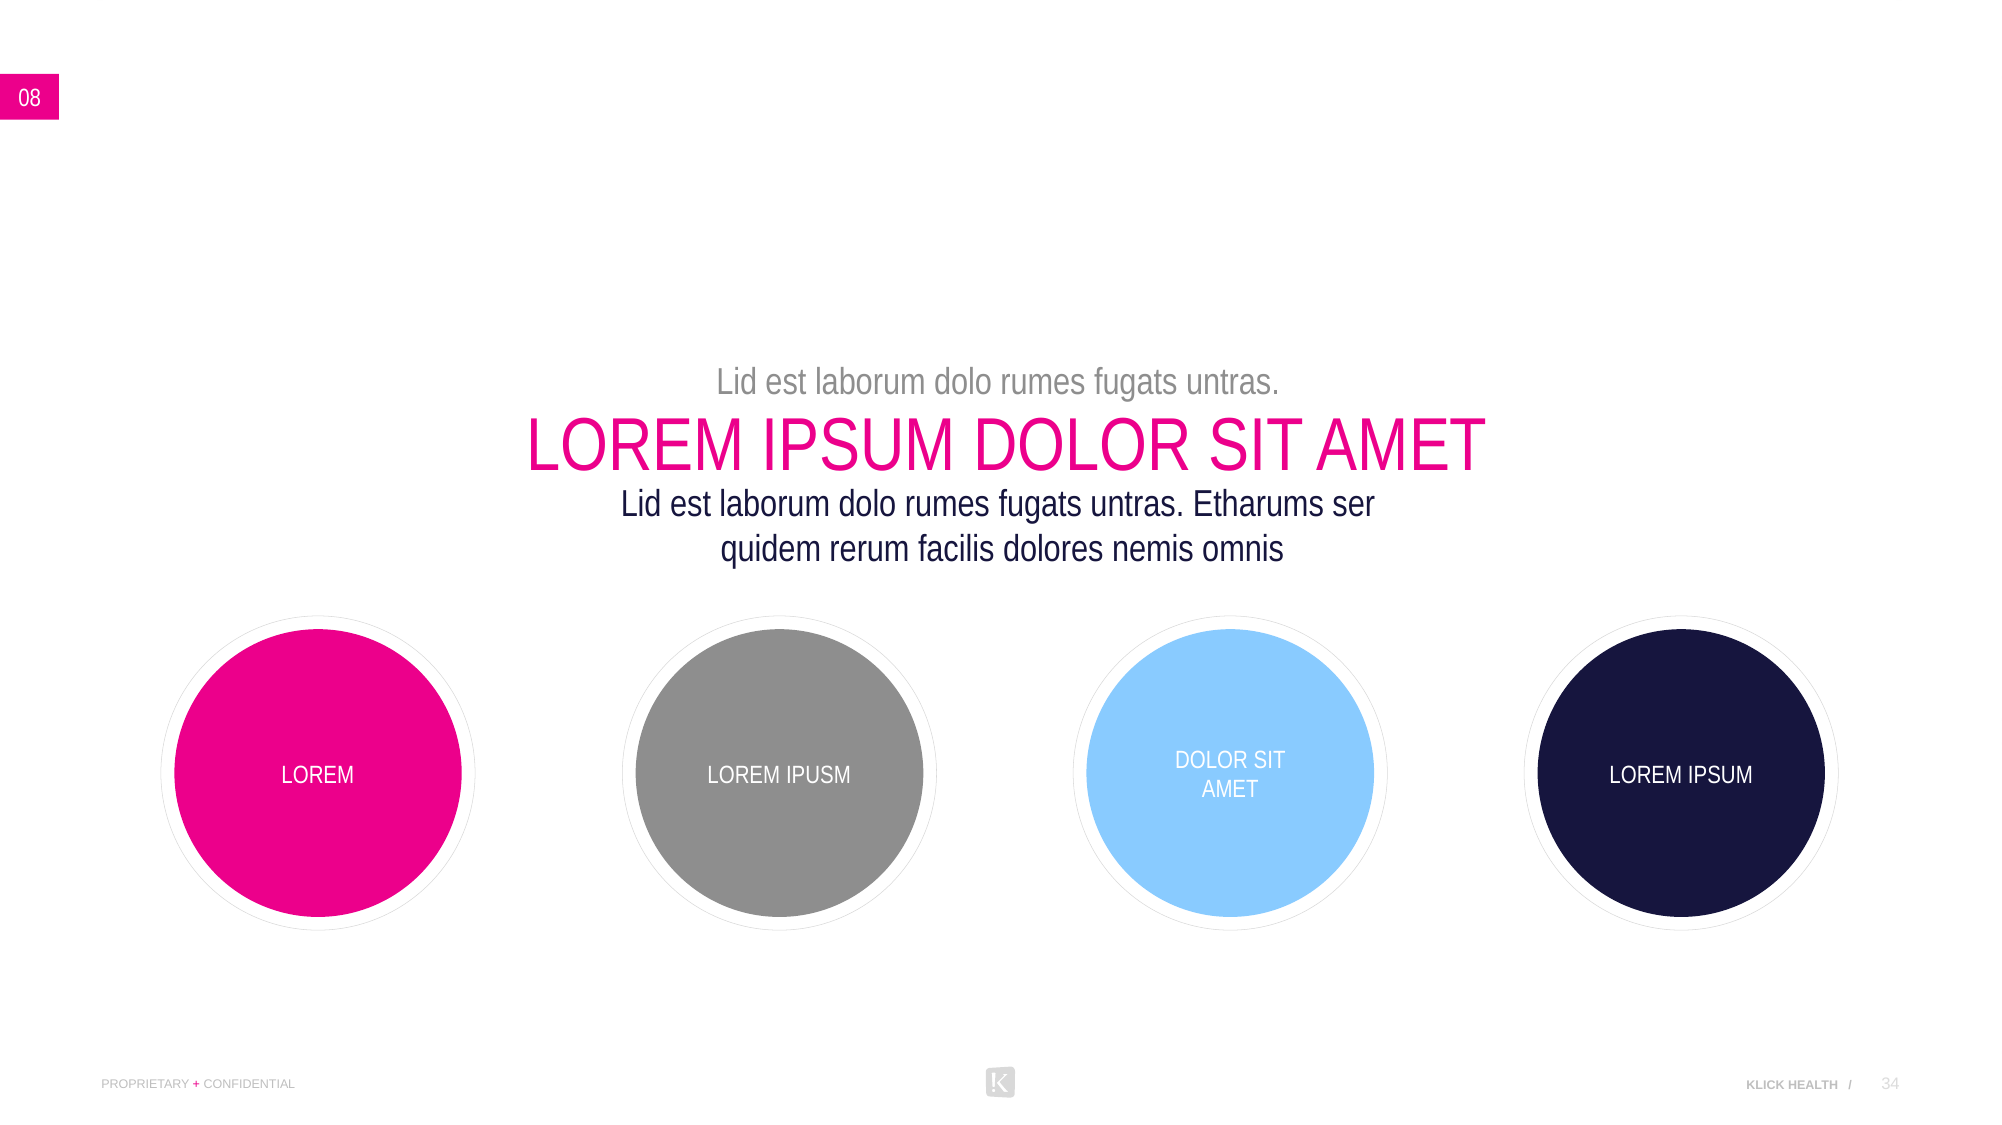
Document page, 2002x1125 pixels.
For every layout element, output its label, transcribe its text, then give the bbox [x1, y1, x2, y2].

slide_number 34 [1860, 1072, 1900, 1094]
text_box LOREM IPSUM DOLOR SIT AMET [247, 395, 1748, 486]
text_box [1521, 613, 1841, 933]
text_box [1071, 613, 1390, 933]
text_box Lid est laborum dolo rumes fugats untras. [322, 356, 1673, 402]
text_box [158, 613, 478, 933]
list 08 [0, 73, 59, 120]
text_box [620, 613, 939, 933]
text_box Lid est laborum dolo rumes fugats untras. Etharums ser quidem rerum facilis dolores nemis omnis [322, 478, 1673, 569]
